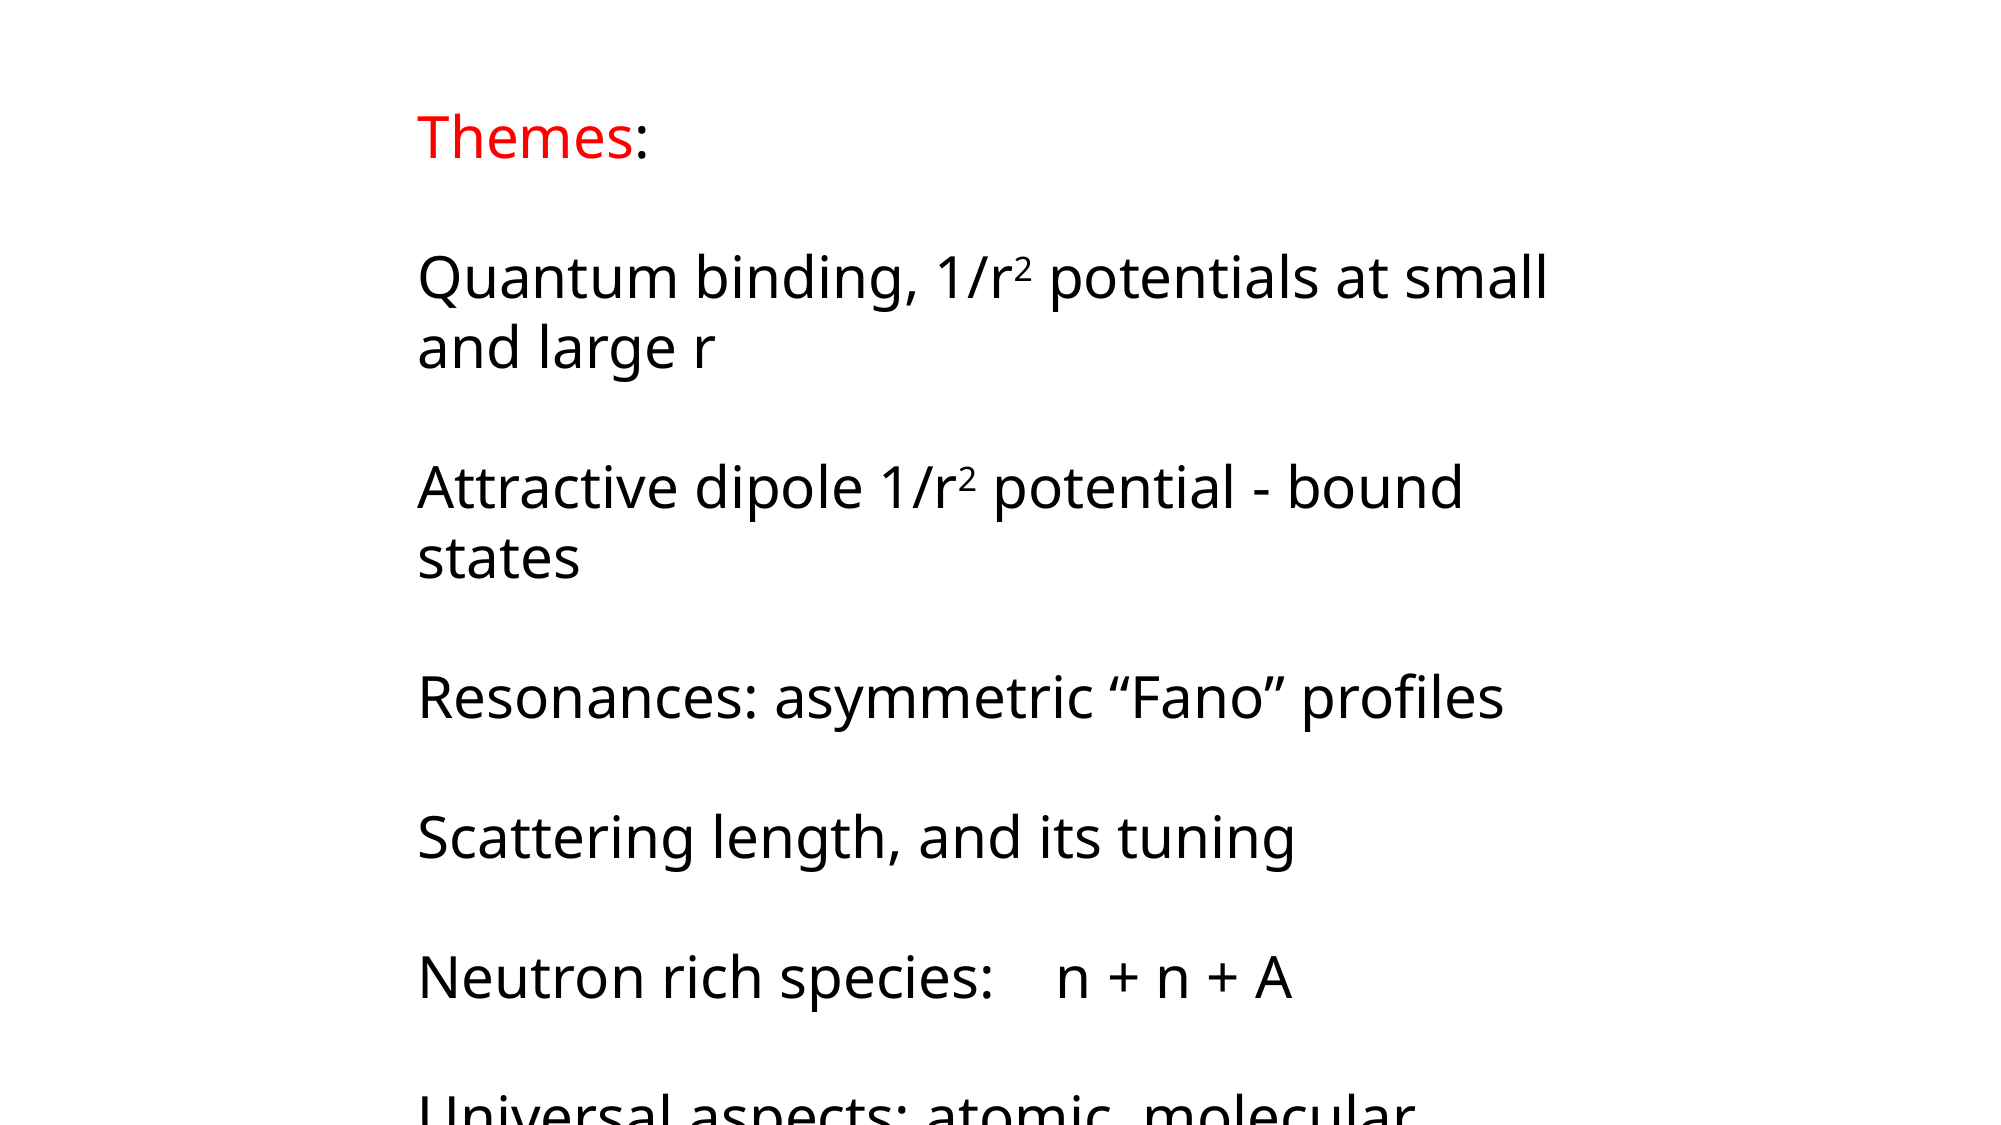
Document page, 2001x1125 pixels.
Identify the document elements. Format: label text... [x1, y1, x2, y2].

text_box Themes: Quantum binding, 1/r2 potentials at small and large r Attractive dipole 1/r2 potential - bound states Resonances: asymmetric “Fano” profiles Scattering length, and its tuning Neutron rich species: n + n + A Universal aspects: atomic, molecular, nuclear [402, 93, 1596, 1125]
